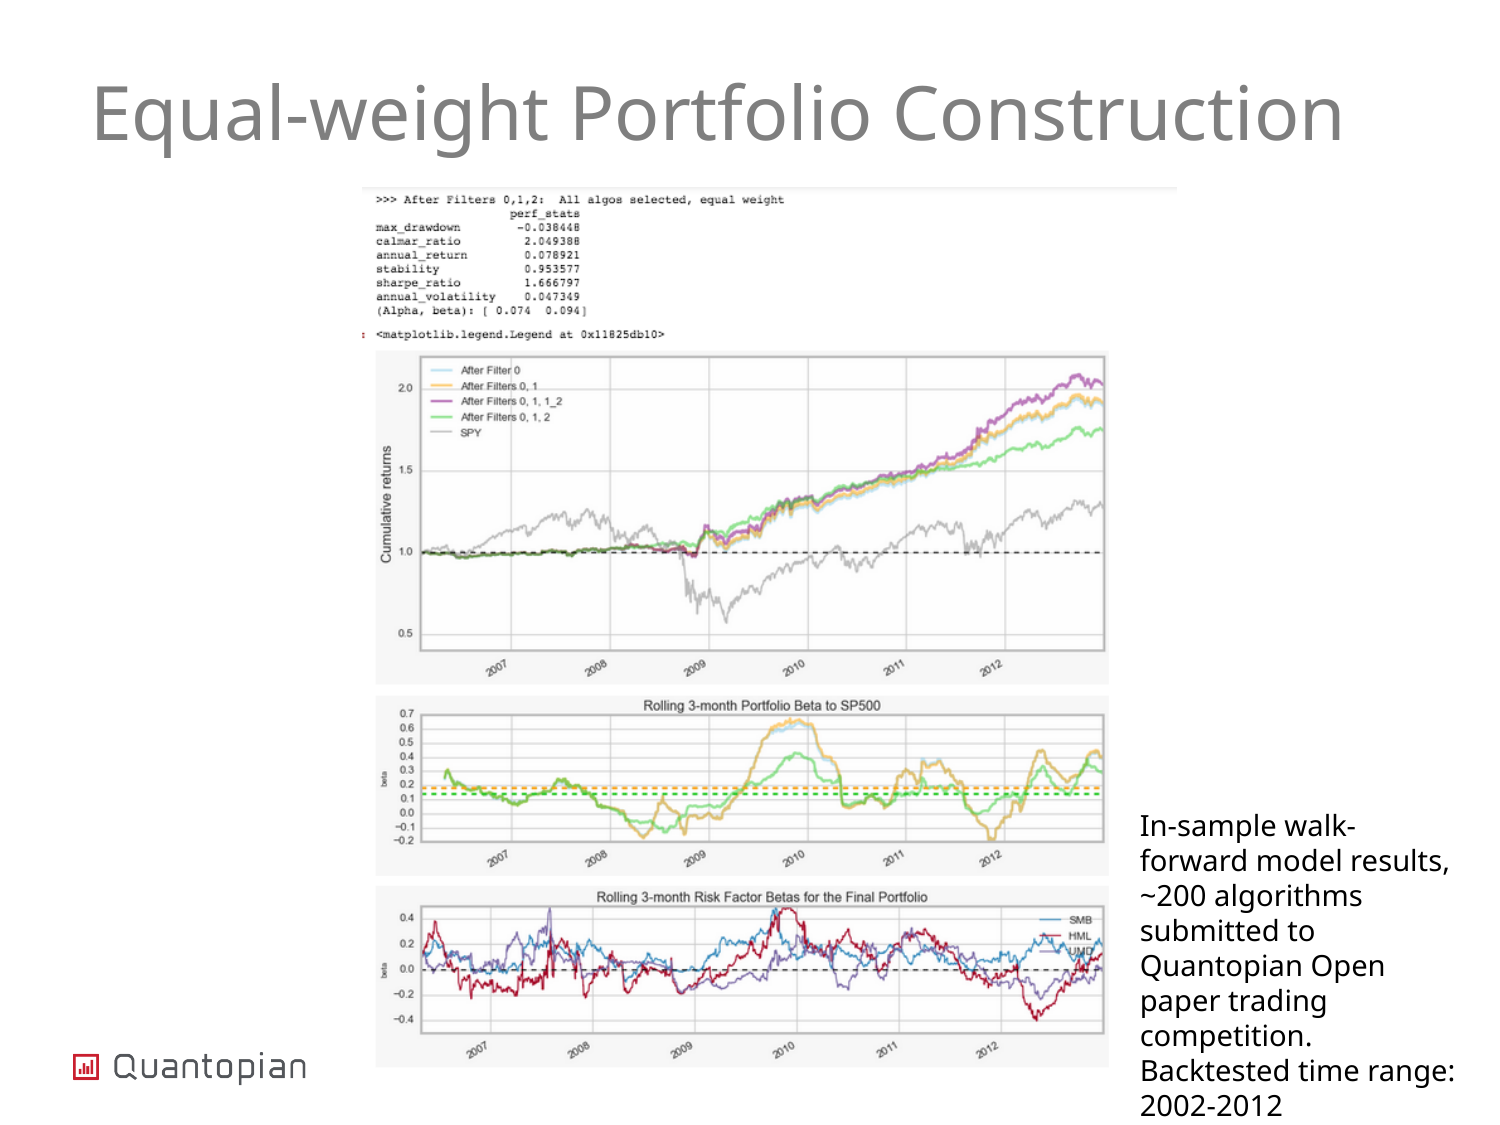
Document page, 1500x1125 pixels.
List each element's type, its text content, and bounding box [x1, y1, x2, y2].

picture [62, 1050, 313, 1087]
text_box In-sample walk-forward model results, ~200 algorithms submitted to Quantopian Open paper trading competition. Backtested time range: 2002-2012 [1125, 799, 1475, 1125]
title Equal-weight Portfolio Construction [75, 0, 1425, 163]
picture [362, 187, 1178, 1076]
